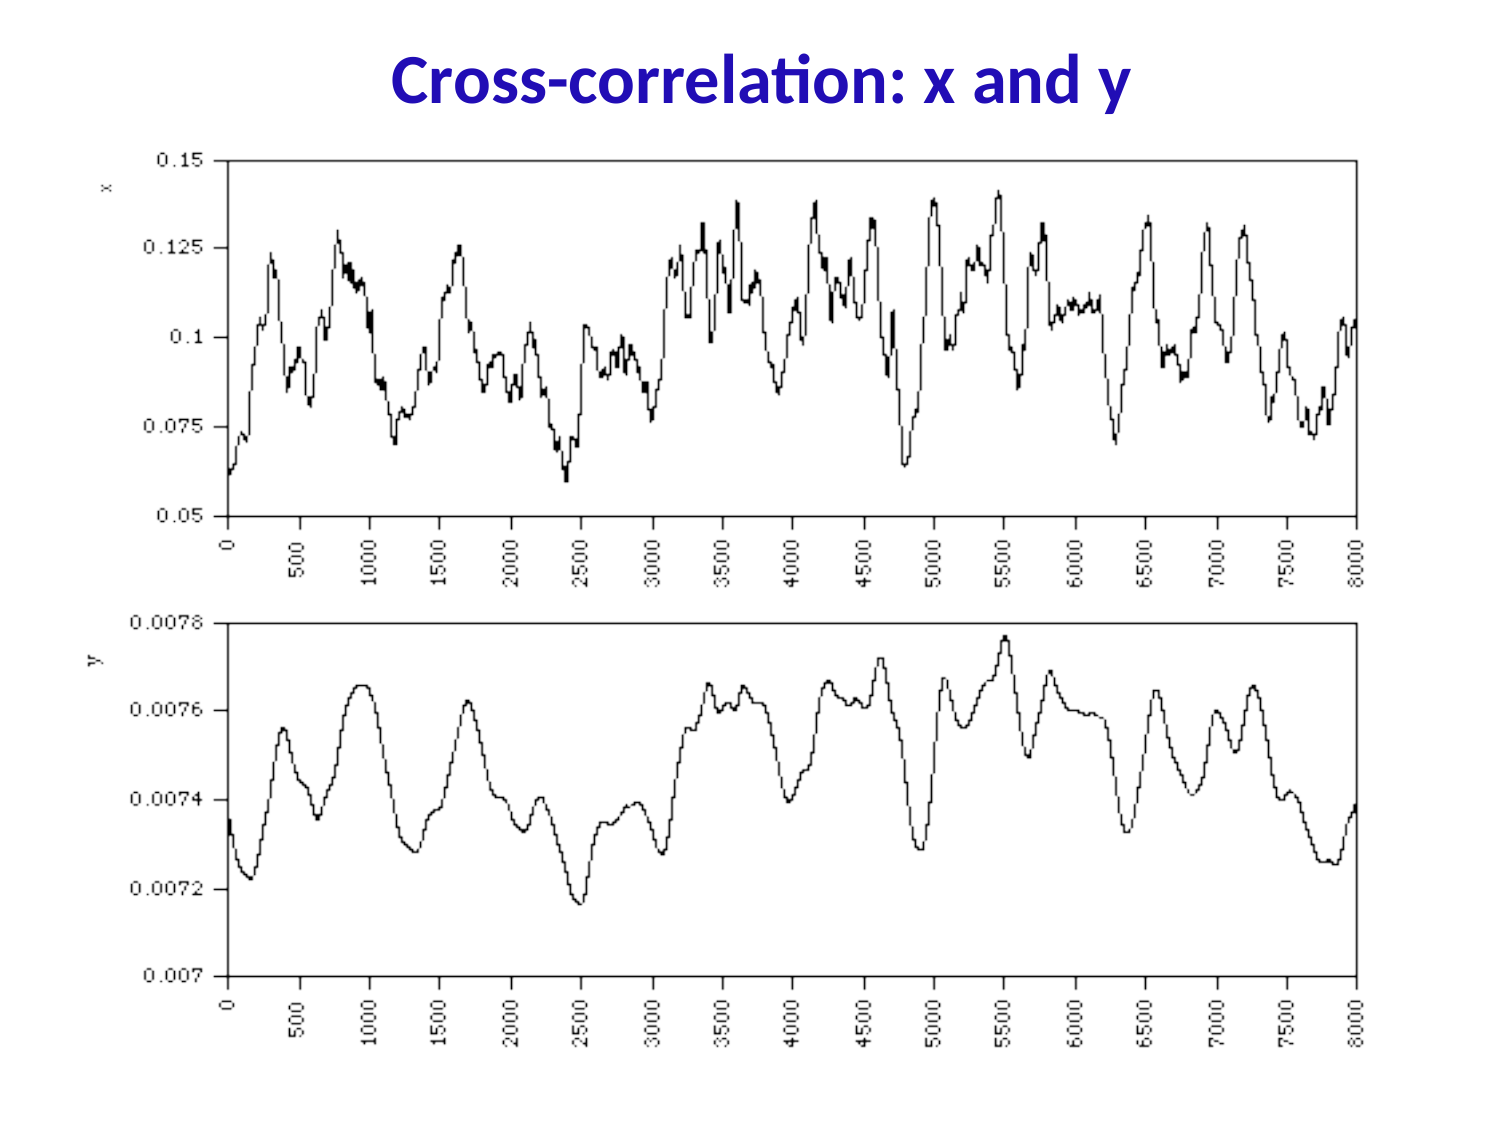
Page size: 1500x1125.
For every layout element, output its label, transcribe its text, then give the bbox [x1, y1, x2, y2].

title Cross-correlation: x and y [24, 24, 1500, 125]
picture [74, 138, 1376, 1063]
